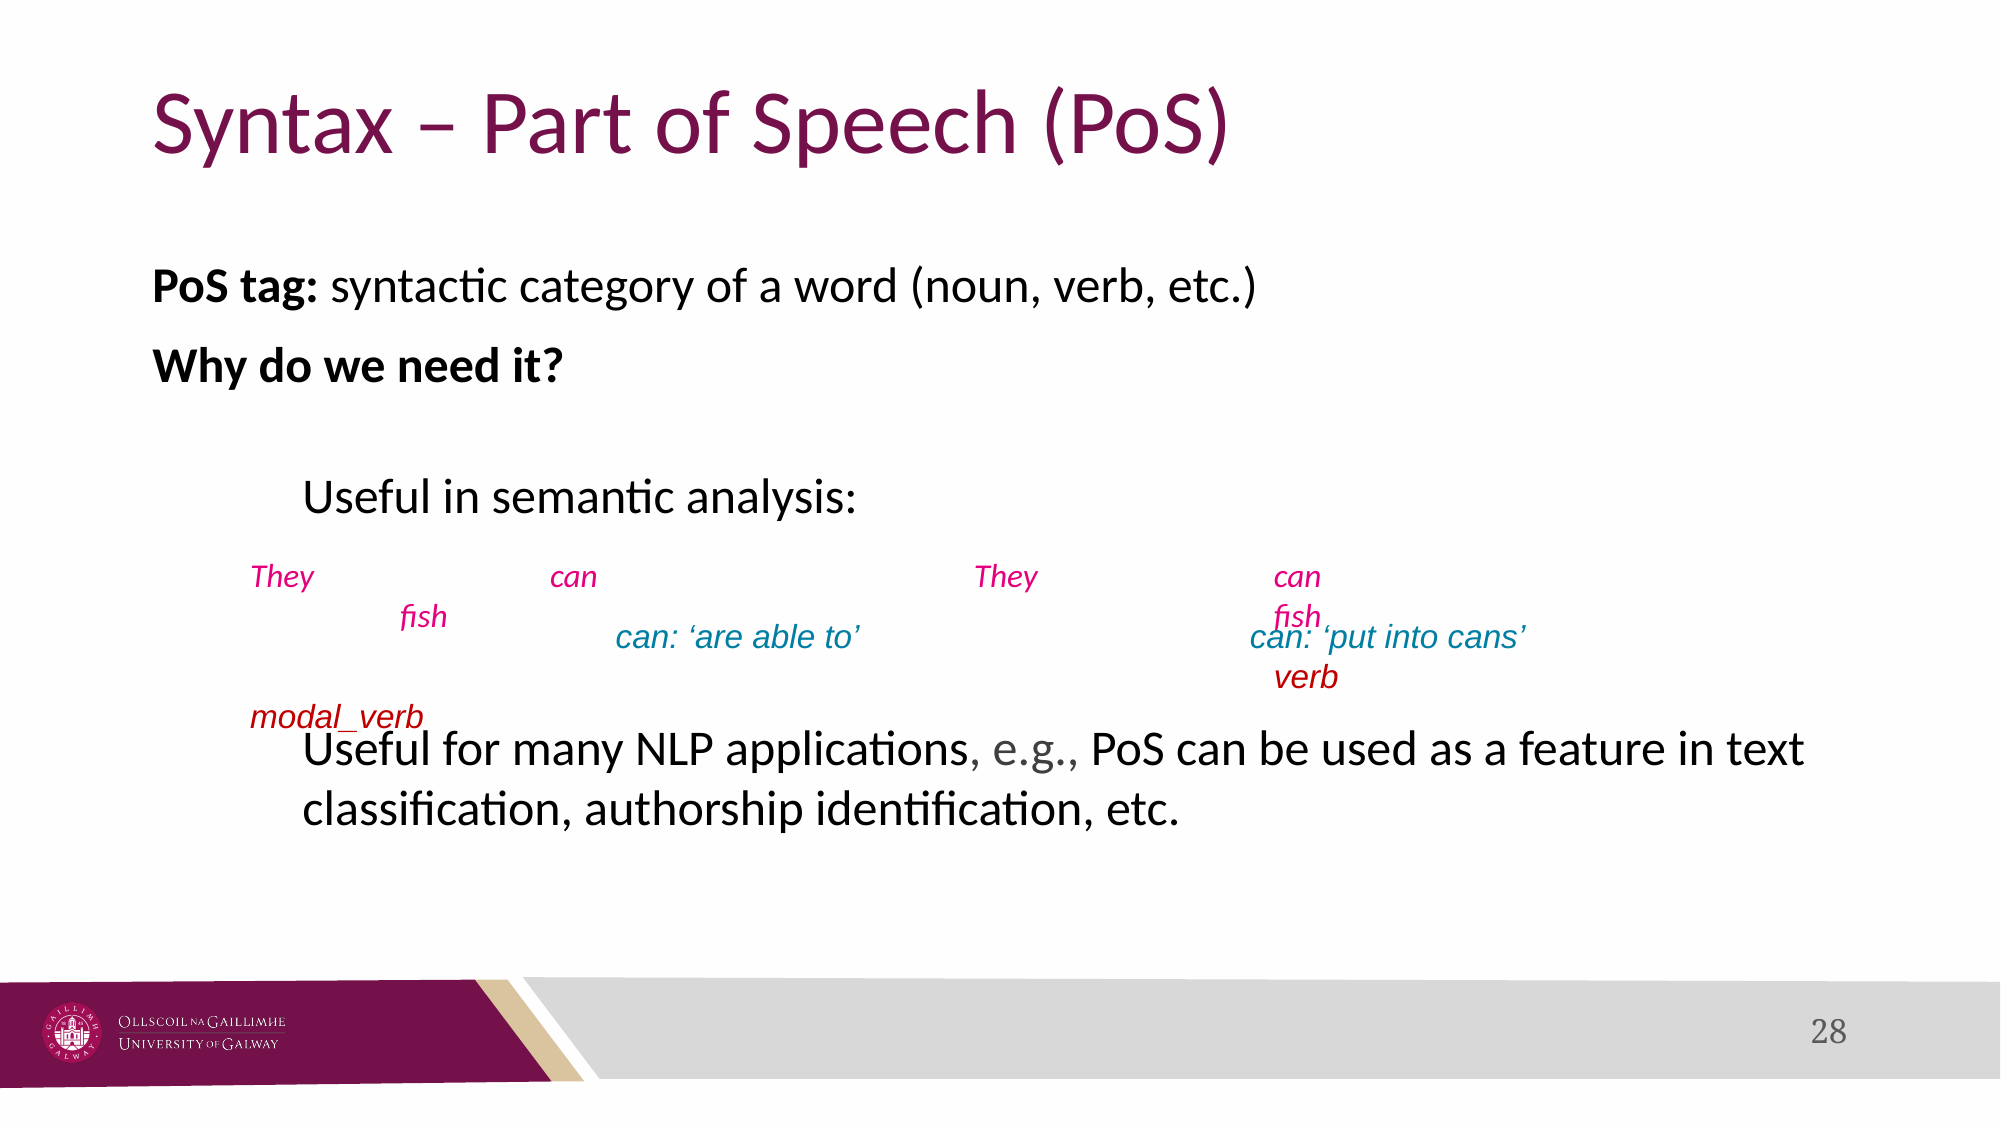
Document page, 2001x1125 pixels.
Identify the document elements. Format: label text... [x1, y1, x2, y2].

title Syntax – Part of Speech (PoS) [137, 59, 1863, 236]
footer 28 [1187, 1002, 1863, 1063]
text_box They can fish verb [958, 546, 1391, 743]
list PoS tag: syntactic category of a word (noun, verb, etc.) Why do we need it? Useful in semantic analysis: Useful for many NLP applications, e.g., PoS can be used as a feature in text classification, authorship identification, etc. [137, 236, 1863, 949]
text_box They can fish modal_verb [235, 546, 732, 743]
text_box can: ‘are able to’ [600, 608, 891, 663]
text_box can: ‘put into cans’ [1234, 608, 1639, 663]
picture [42, 1002, 285, 1063]
